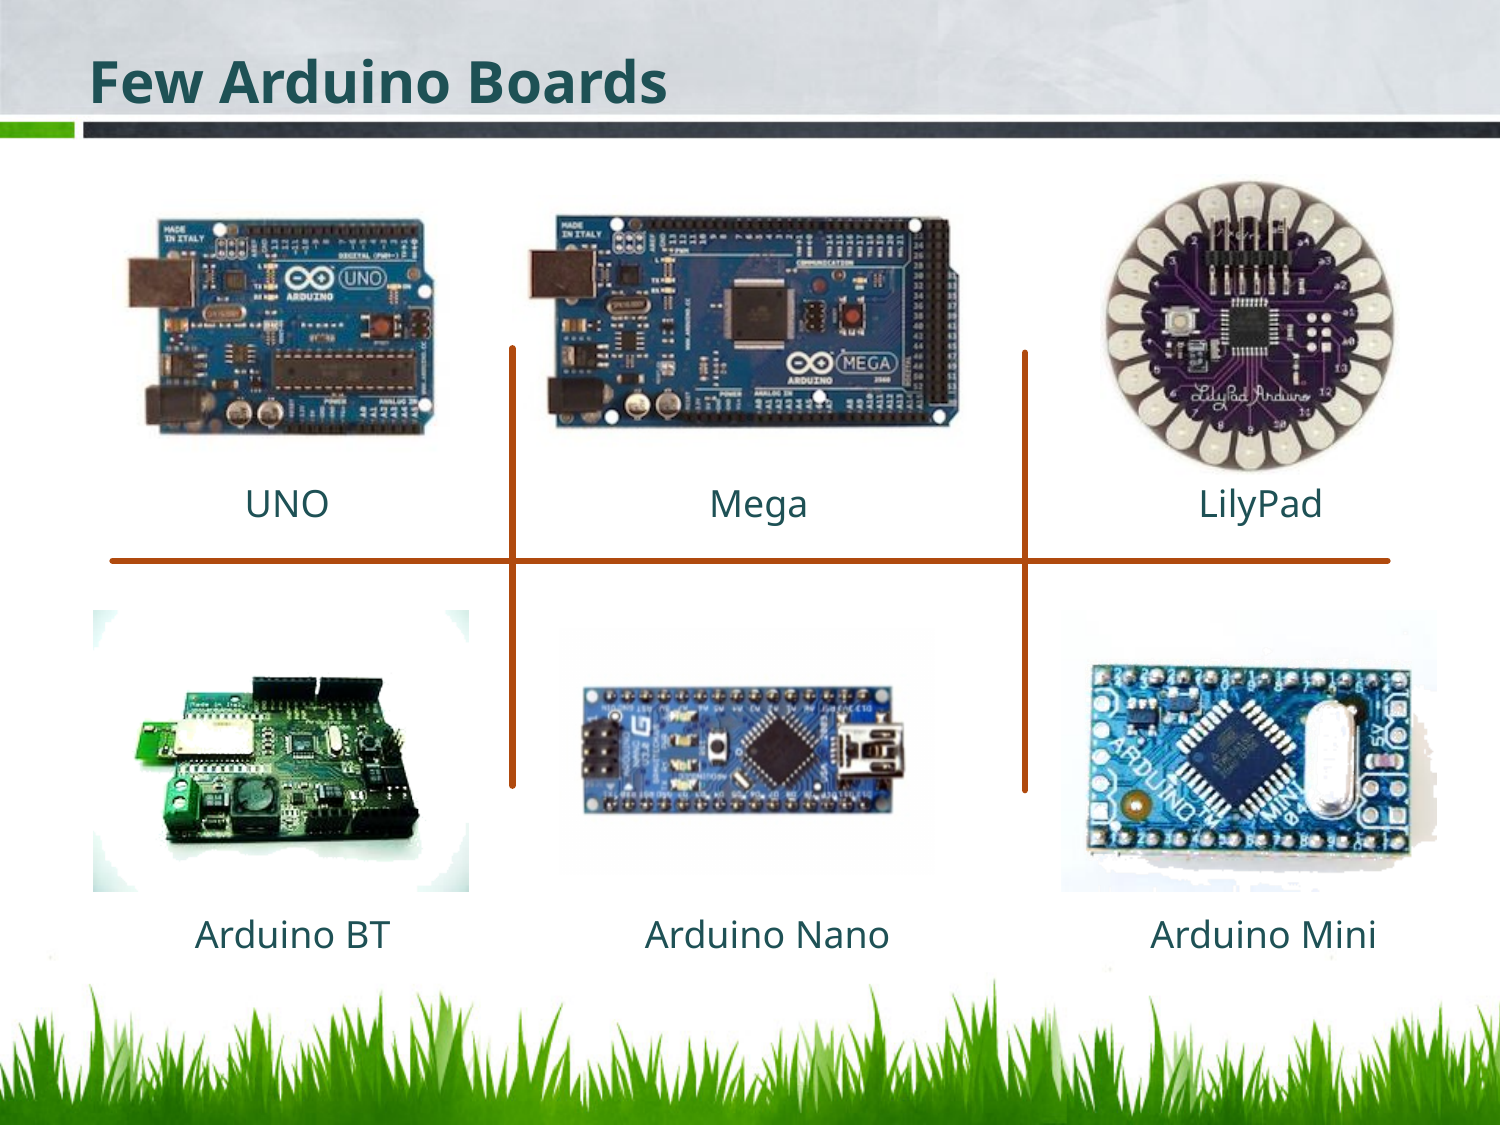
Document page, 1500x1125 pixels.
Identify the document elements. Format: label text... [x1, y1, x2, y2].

text_box Few Arduino Boards [73, 37, 1232, 268]
text_box Mega [694, 472, 824, 533]
text_box LilyPad [1183, 486, 1339, 533]
text_box Arduino Nano [629, 903, 906, 964]
text_box UNO [229, 472, 345, 533]
text_box Arduino Mini [1135, 903, 1393, 964]
picture [0, 0, 1500, 1125]
text_box Arduino BT [179, 903, 406, 964]
